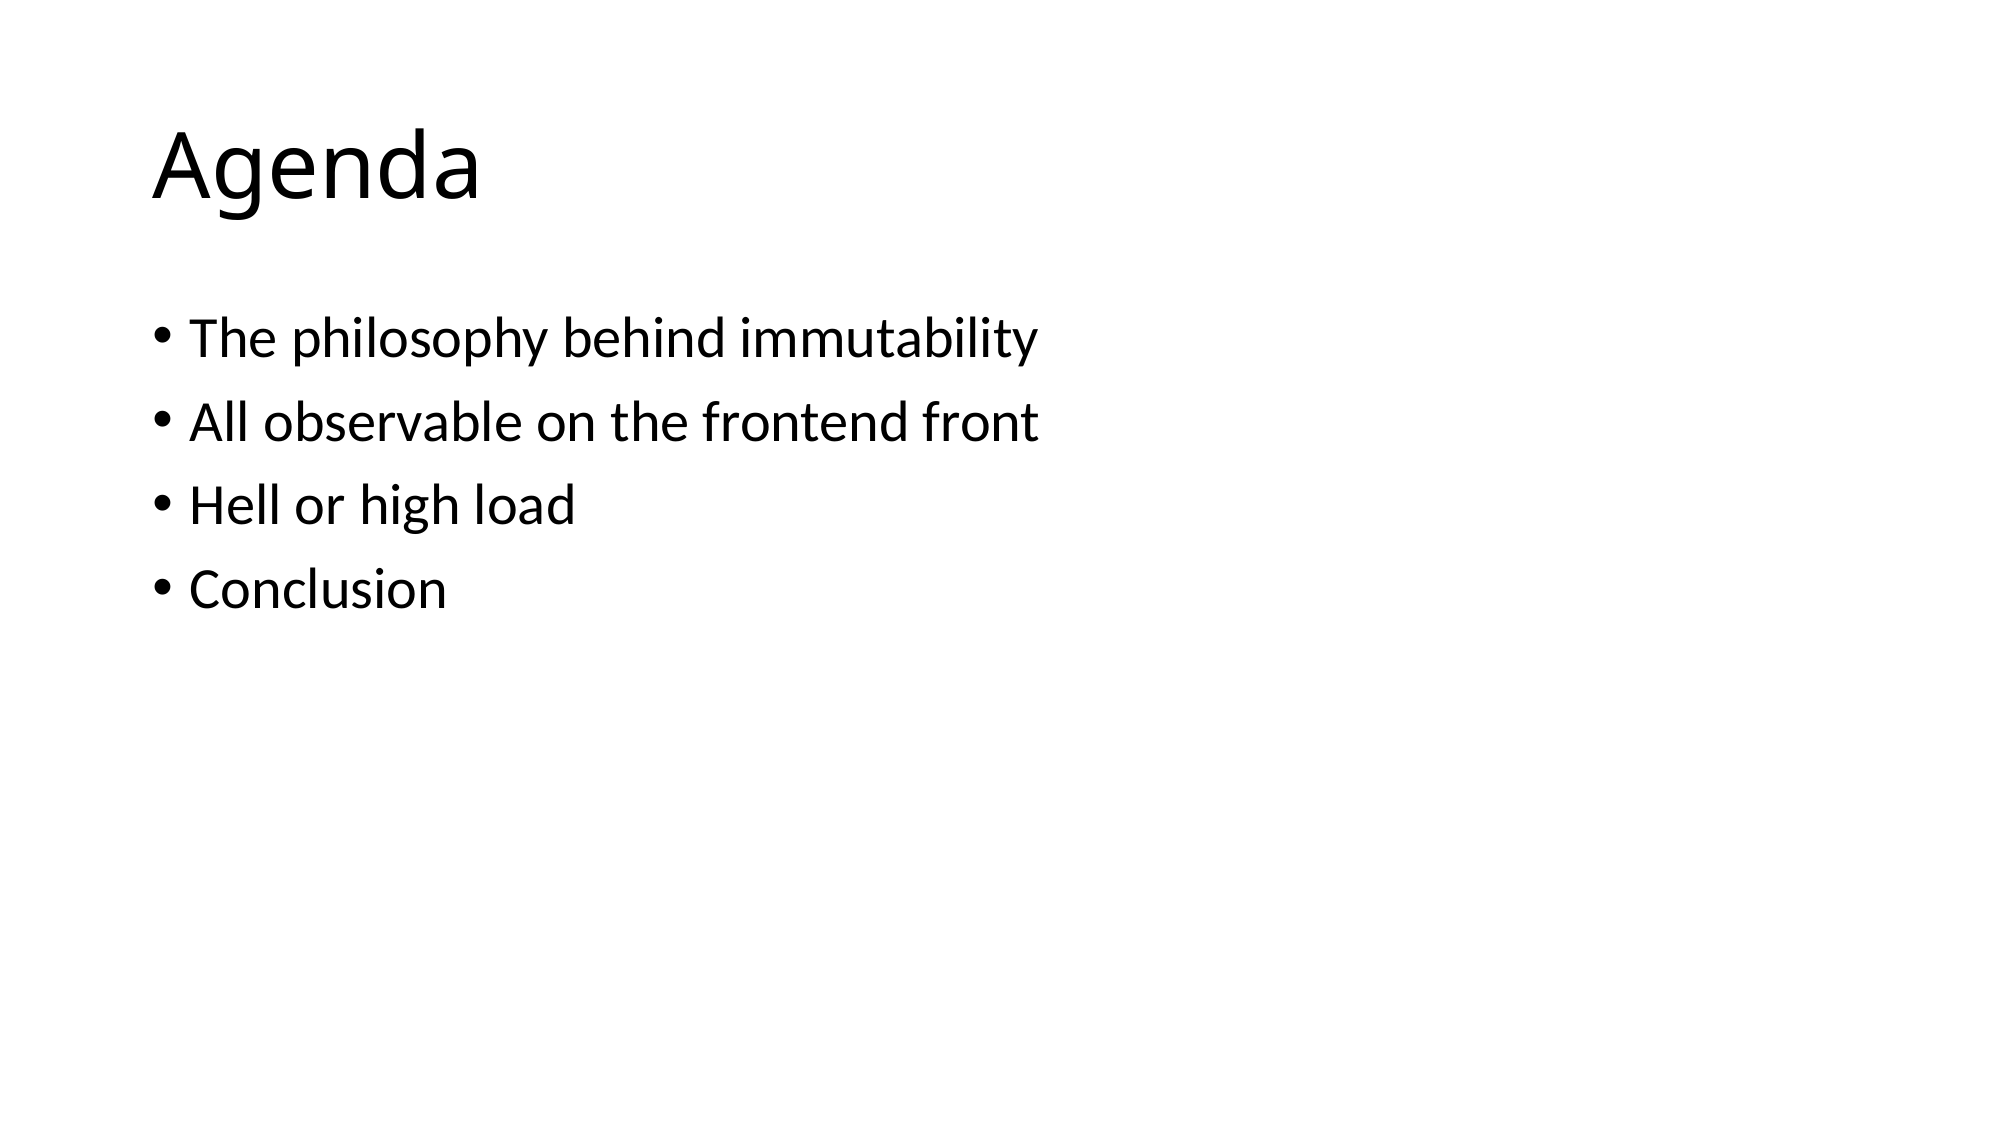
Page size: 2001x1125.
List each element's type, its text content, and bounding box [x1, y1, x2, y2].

title Agenda [137, 59, 1863, 278]
list The philosophy behind immutability All observable on the frontend front Hell or high load Conclusion [137, 299, 1863, 1014]
